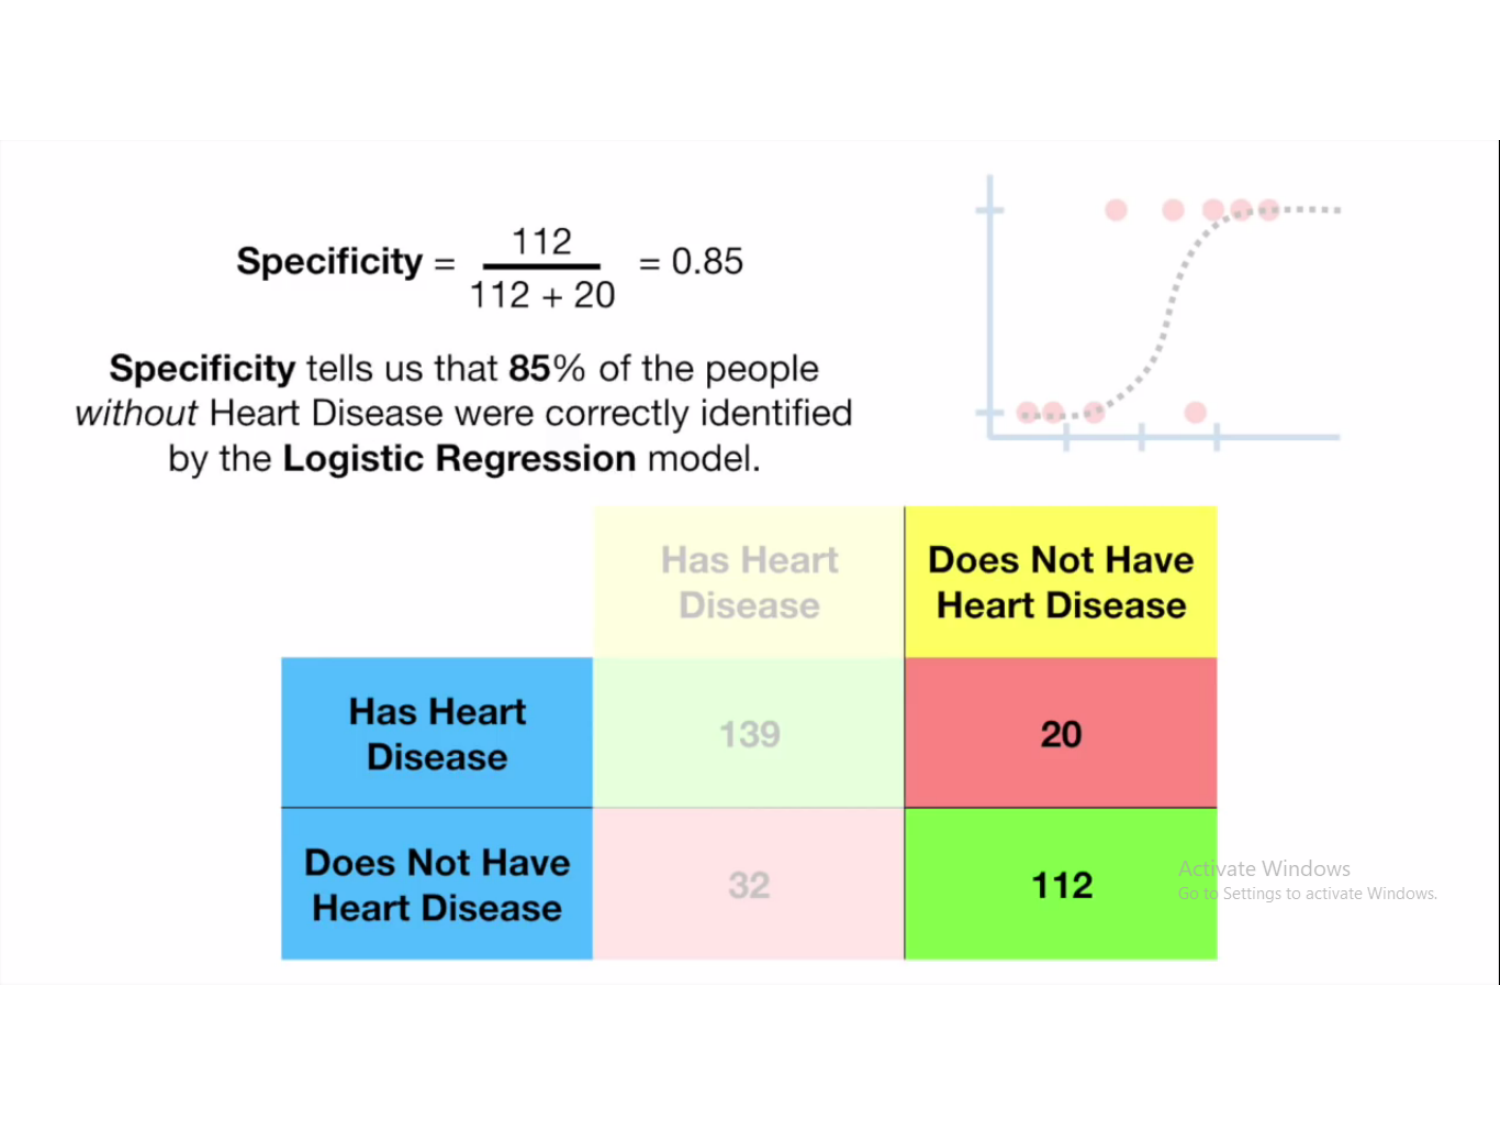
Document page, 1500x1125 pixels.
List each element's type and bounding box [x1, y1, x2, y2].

picture [0, 140, 1500, 985]
